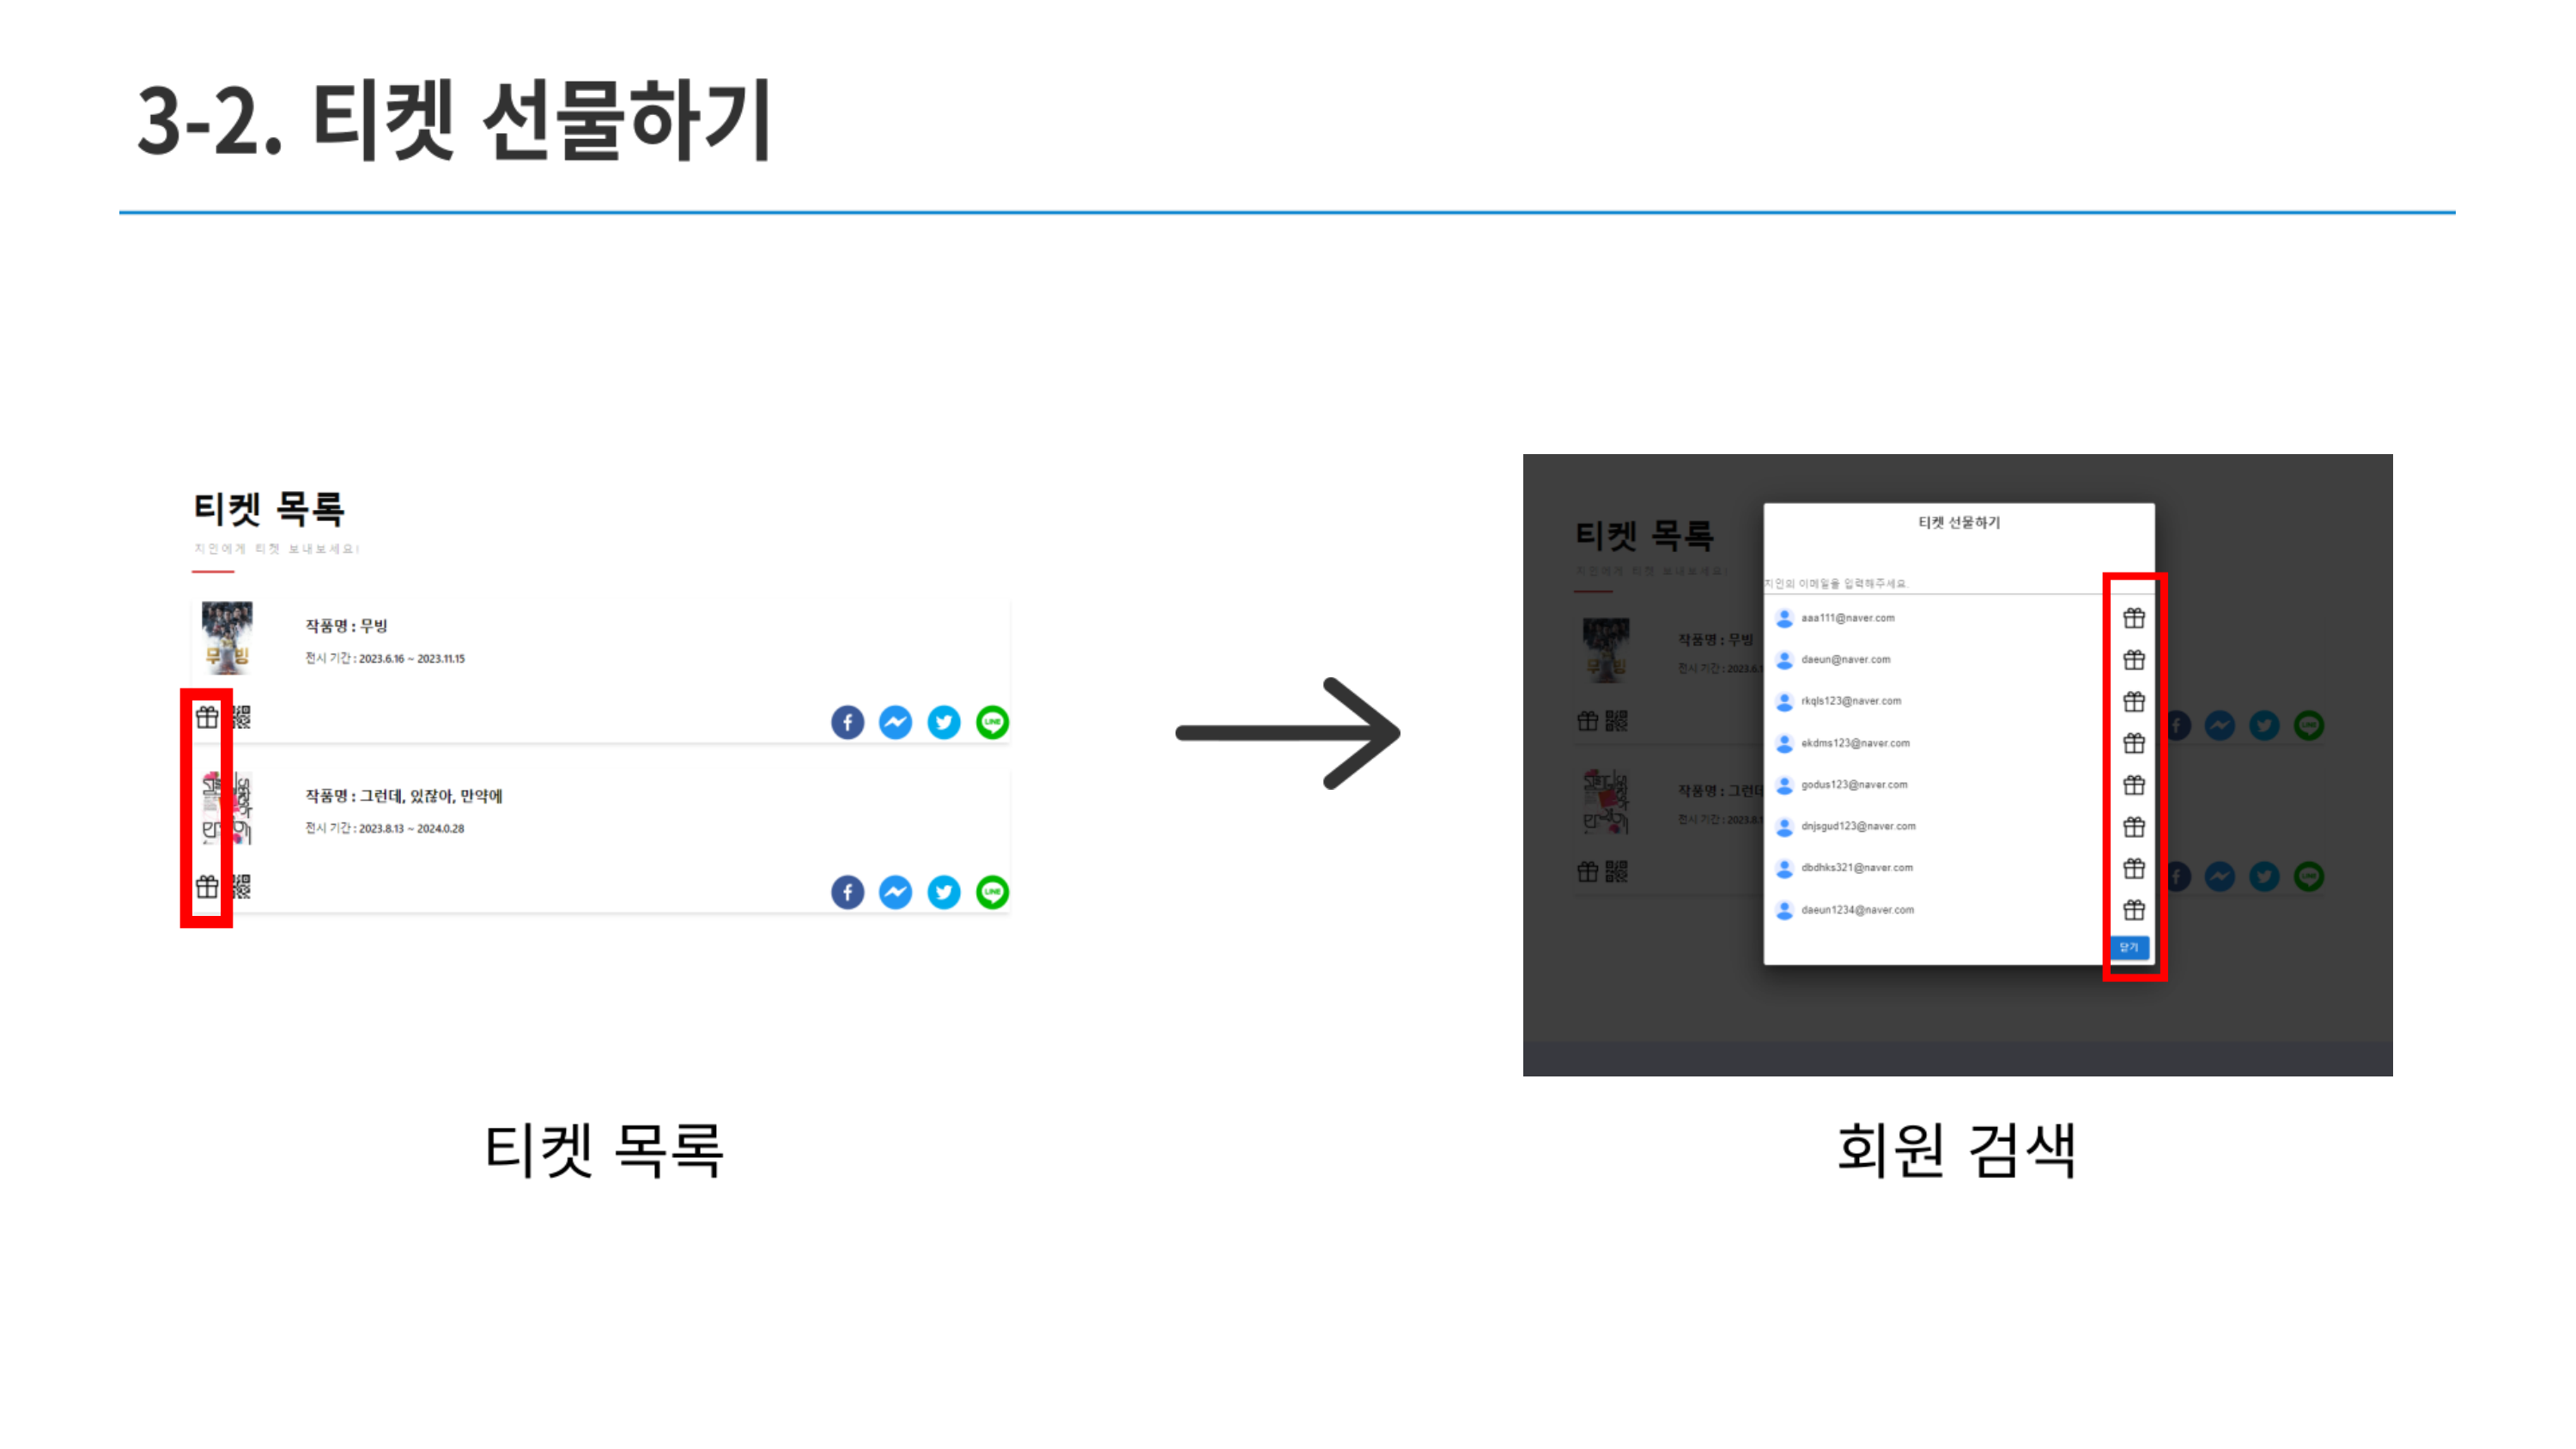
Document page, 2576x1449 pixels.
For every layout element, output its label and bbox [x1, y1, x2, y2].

picture [1779, 1083, 2156, 1255]
text_box [1523, 454, 2394, 1076]
text_box [855, 206, 2456, 220]
text_box [169, 454, 1040, 1071]
picture [458, 1083, 790, 1255]
text_box [1176, 676, 1400, 791]
picture [106, 23, 851, 267]
